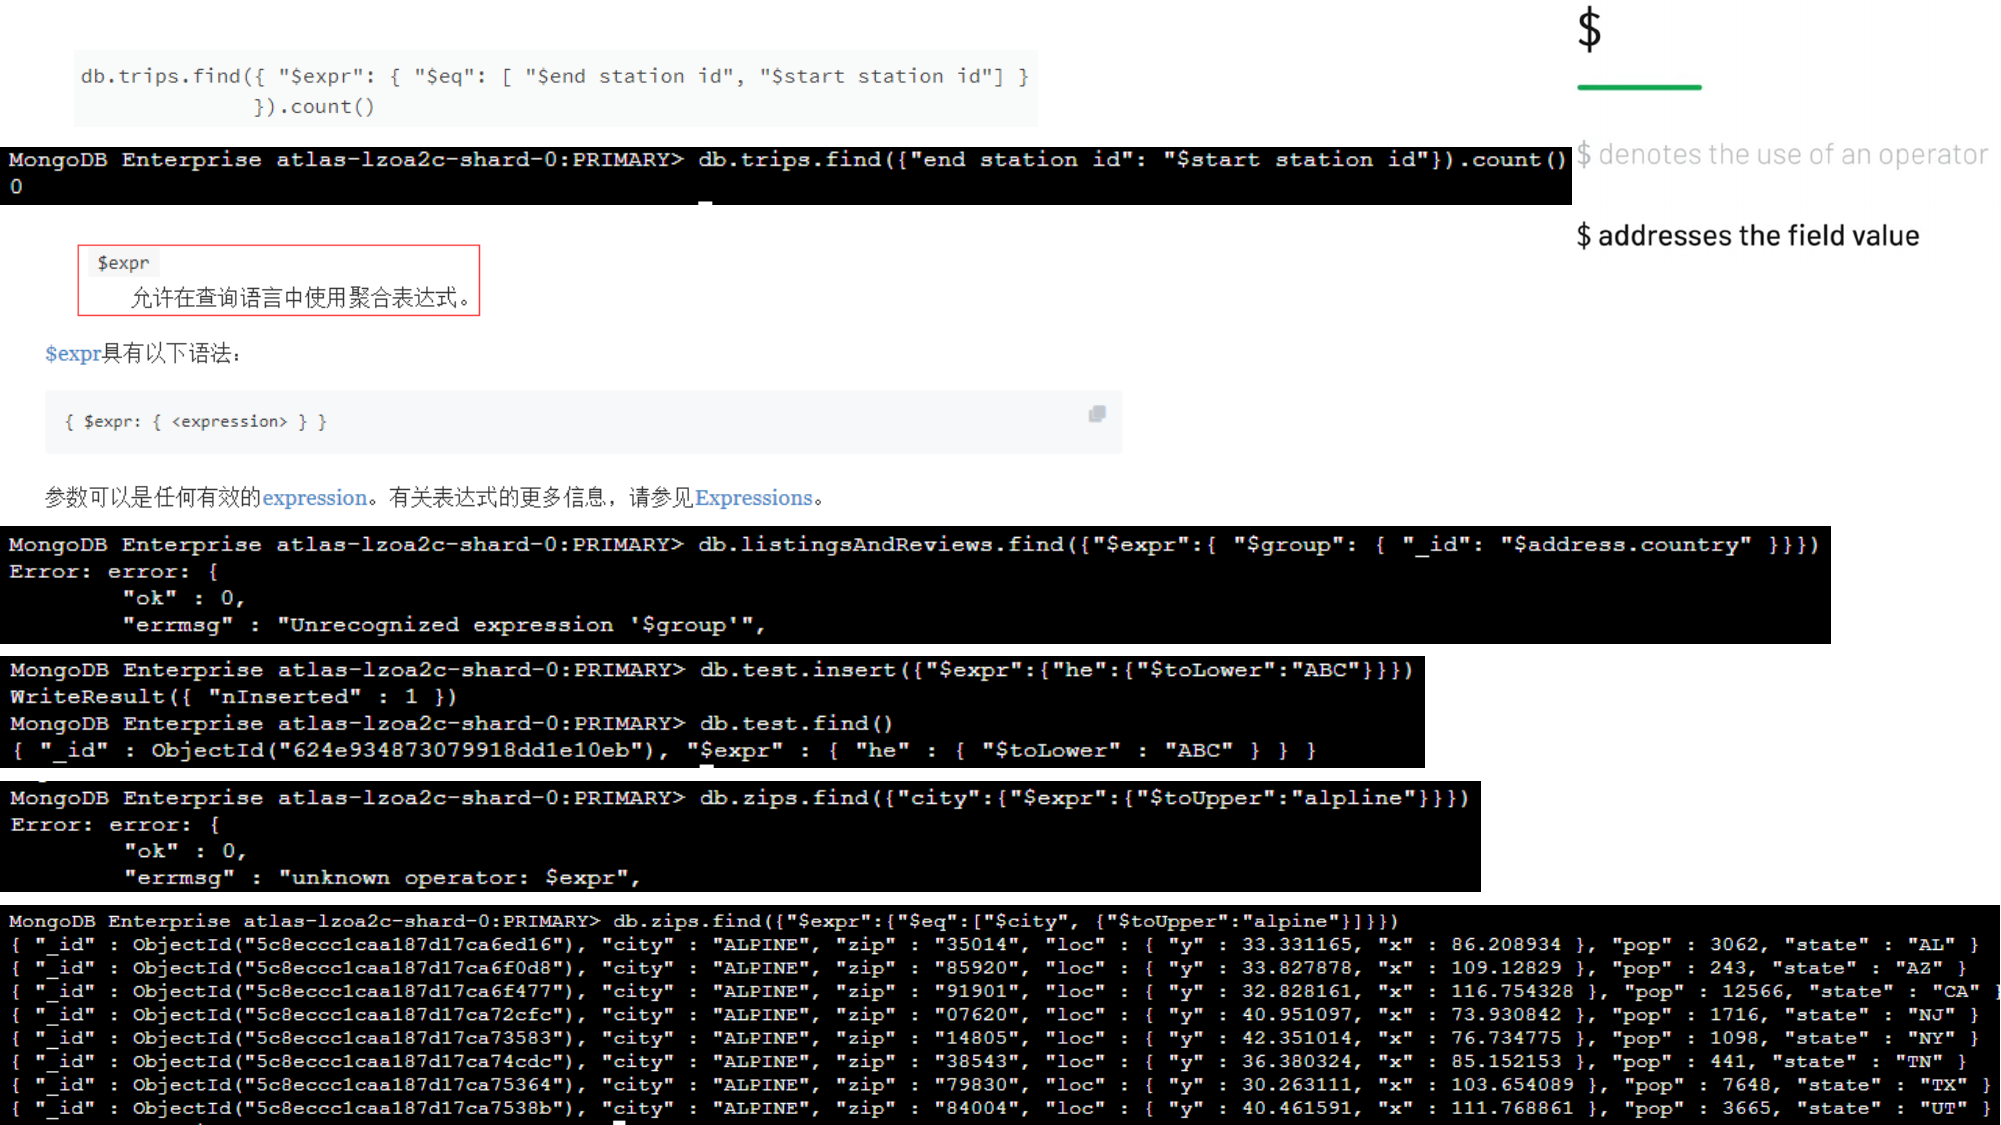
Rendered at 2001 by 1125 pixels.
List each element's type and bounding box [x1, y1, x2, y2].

picture [0, 781, 1482, 893]
picture [74, 50, 1038, 127]
picture [0, 0, 2000, 262]
picture [0, 526, 1831, 644]
picture [0, 656, 1425, 768]
picture [36, 238, 1132, 520]
picture [0, 905, 2000, 1125]
